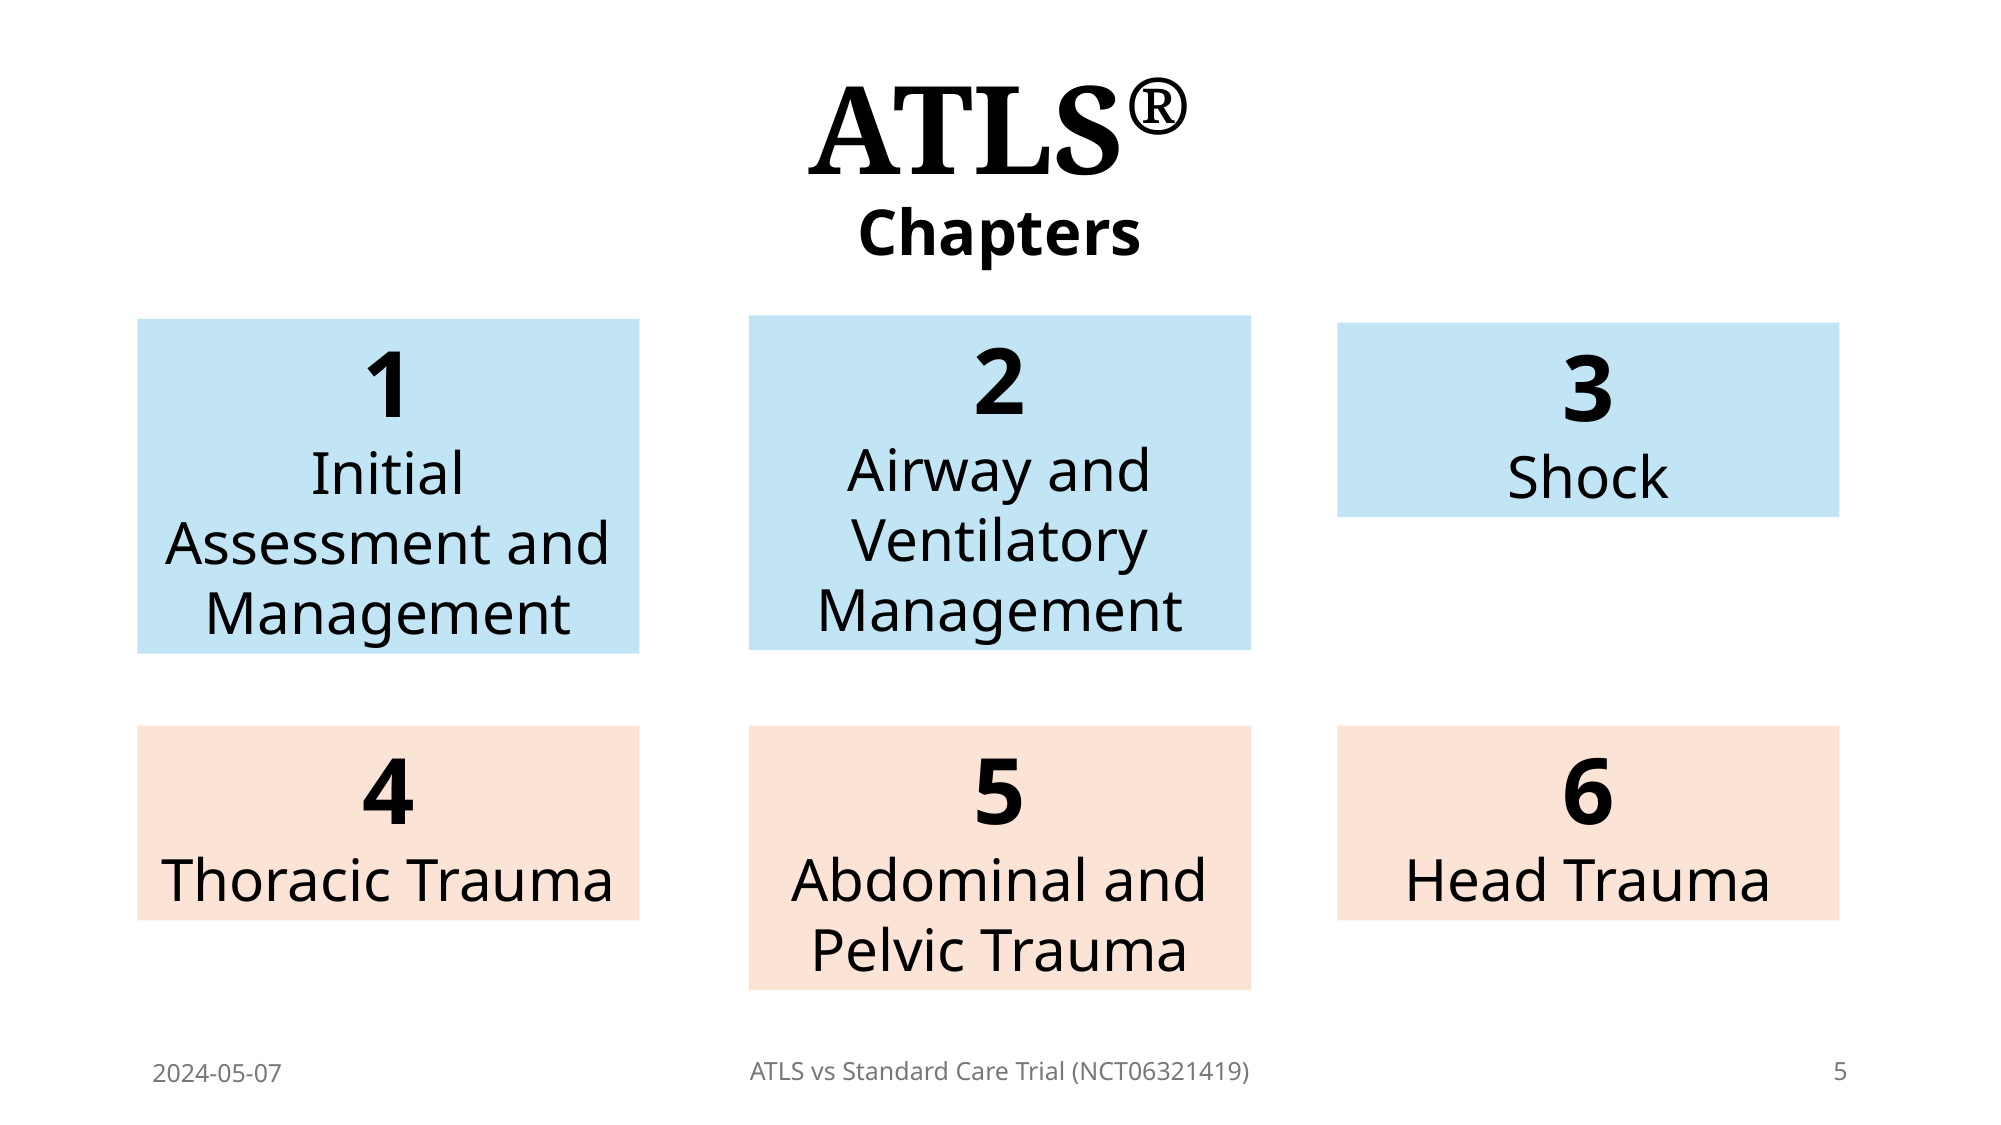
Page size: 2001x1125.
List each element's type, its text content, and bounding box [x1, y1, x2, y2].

text_box 1 Initial Assessment and Management [137, 318, 640, 654]
footer ATLS vs Standard Care Trial (NCT06321419) [662, 1042, 1338, 1103]
text_box 6 Head Trauma [1337, 725, 1840, 921]
title ATLS® Chapters [137, 59, 1863, 278]
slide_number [137, 1042, 588, 1103]
text_box 5 Abdominal and Pelvic Trauma [748, 725, 1251, 991]
slide_number 5 [1412, 1042, 1863, 1103]
text_box 3 Shock [1337, 322, 1840, 518]
text_box 4 Thoracic Trauma [137, 725, 640, 921]
text_box 2 Airway and Ventilatory Management [748, 315, 1251, 651]
